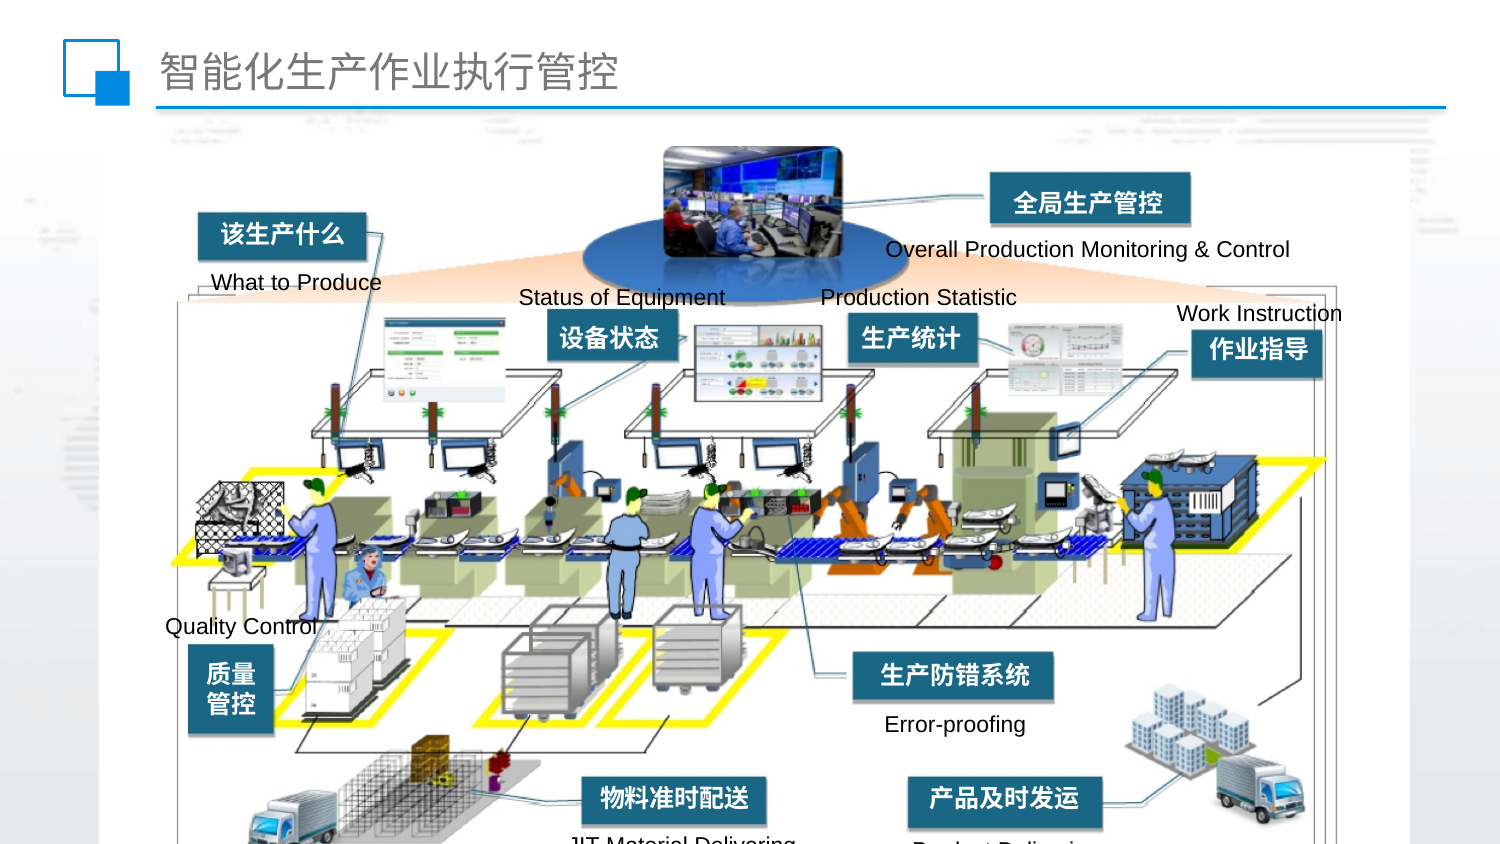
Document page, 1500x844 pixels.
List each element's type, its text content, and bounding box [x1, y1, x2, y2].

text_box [99, 145, 1411, 844]
title 智能化生产作业执行管控 [148, 43, 1117, 99]
picture [0, 3, 1500, 844]
